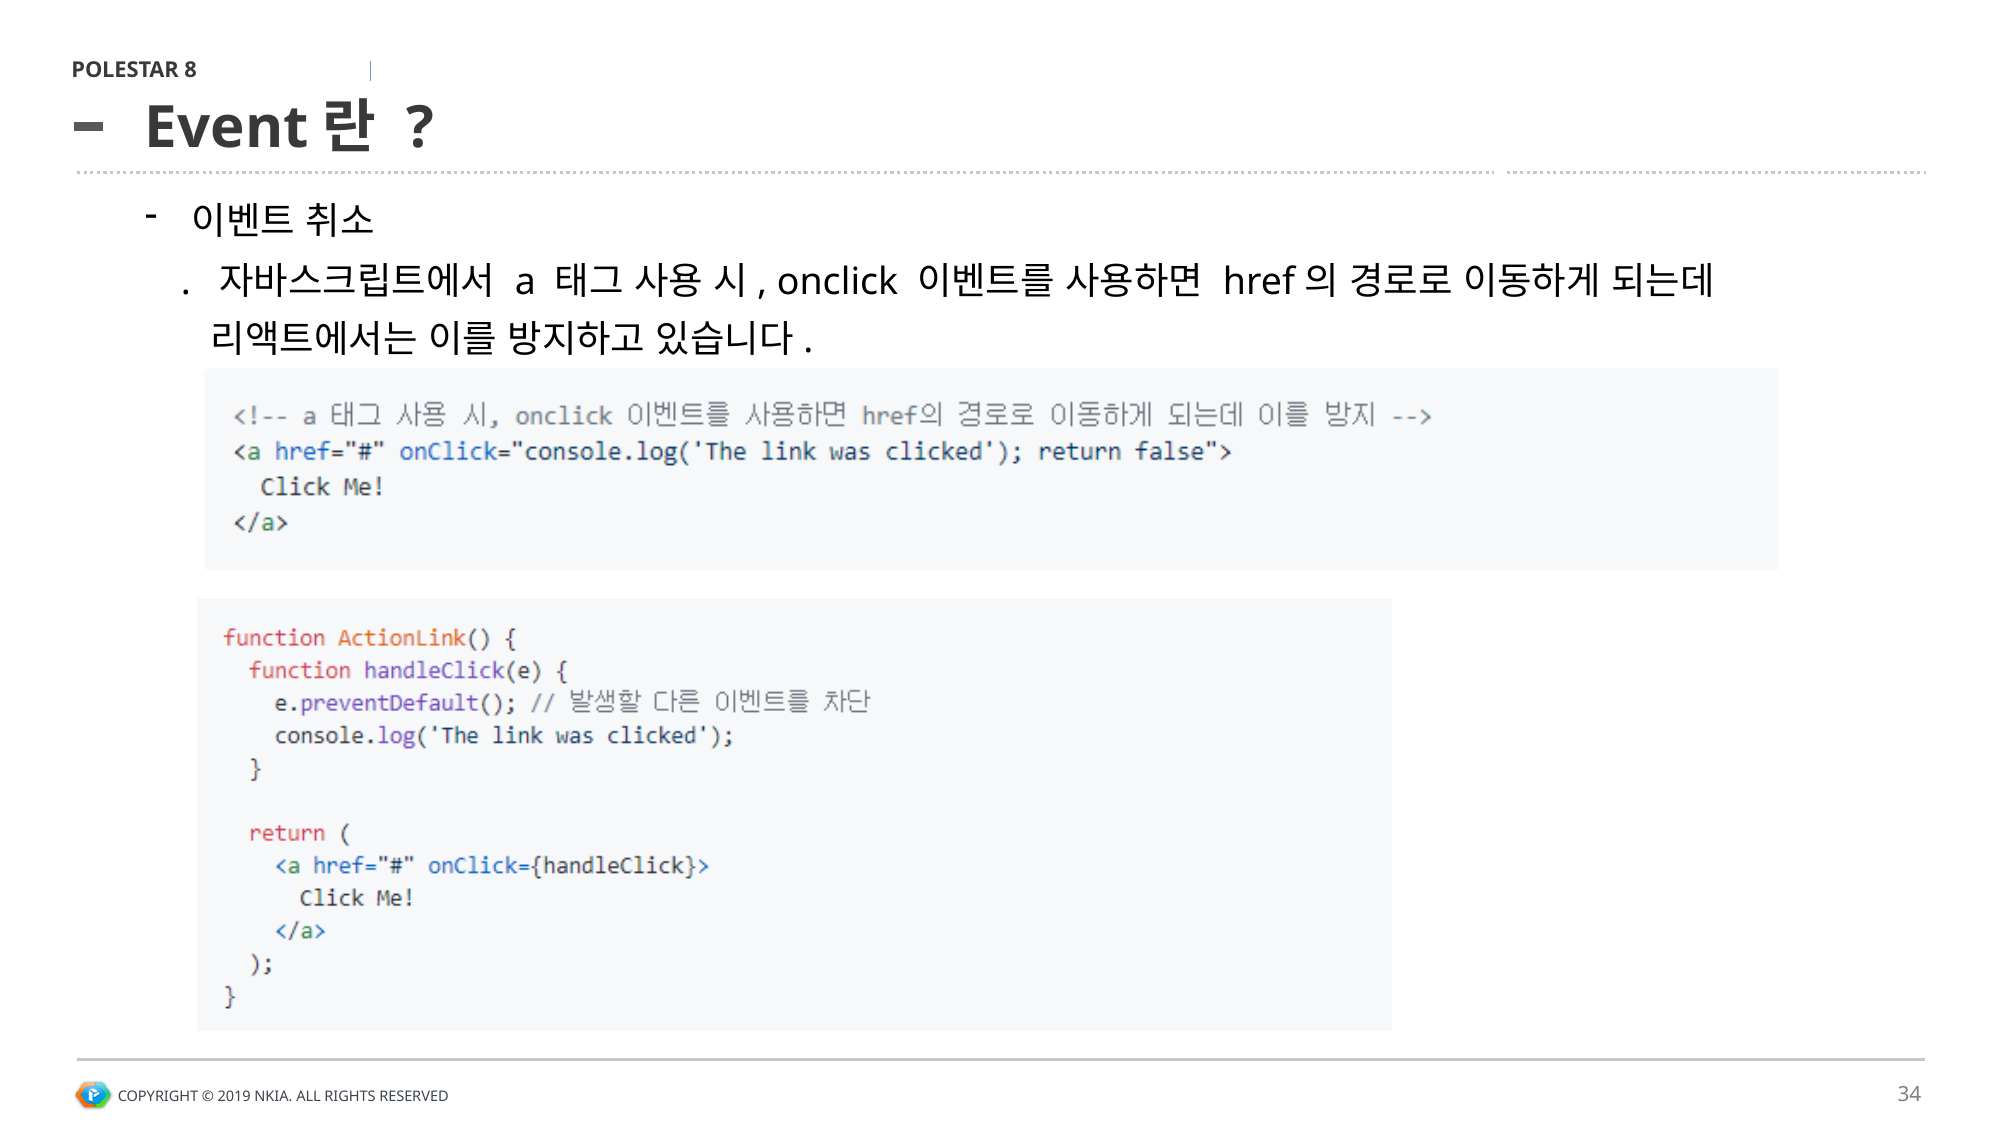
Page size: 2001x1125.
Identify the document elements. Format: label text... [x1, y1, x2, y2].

text_box 이벤트 취소 [130, 189, 1943, 249]
title Event란 ? [130, 89, 1597, 165]
picture [197, 367, 1778, 572]
text_box . 자바스크립트에서 a 태그 사용 시, onclick 이벤트를 사용하면 href의 경로로 이동하게 되는데 리액트에서는 이를 방지하고 있습니다. [166, 249, 1979, 368]
picture [197, 598, 1392, 1031]
picture [67, 1079, 118, 1111]
